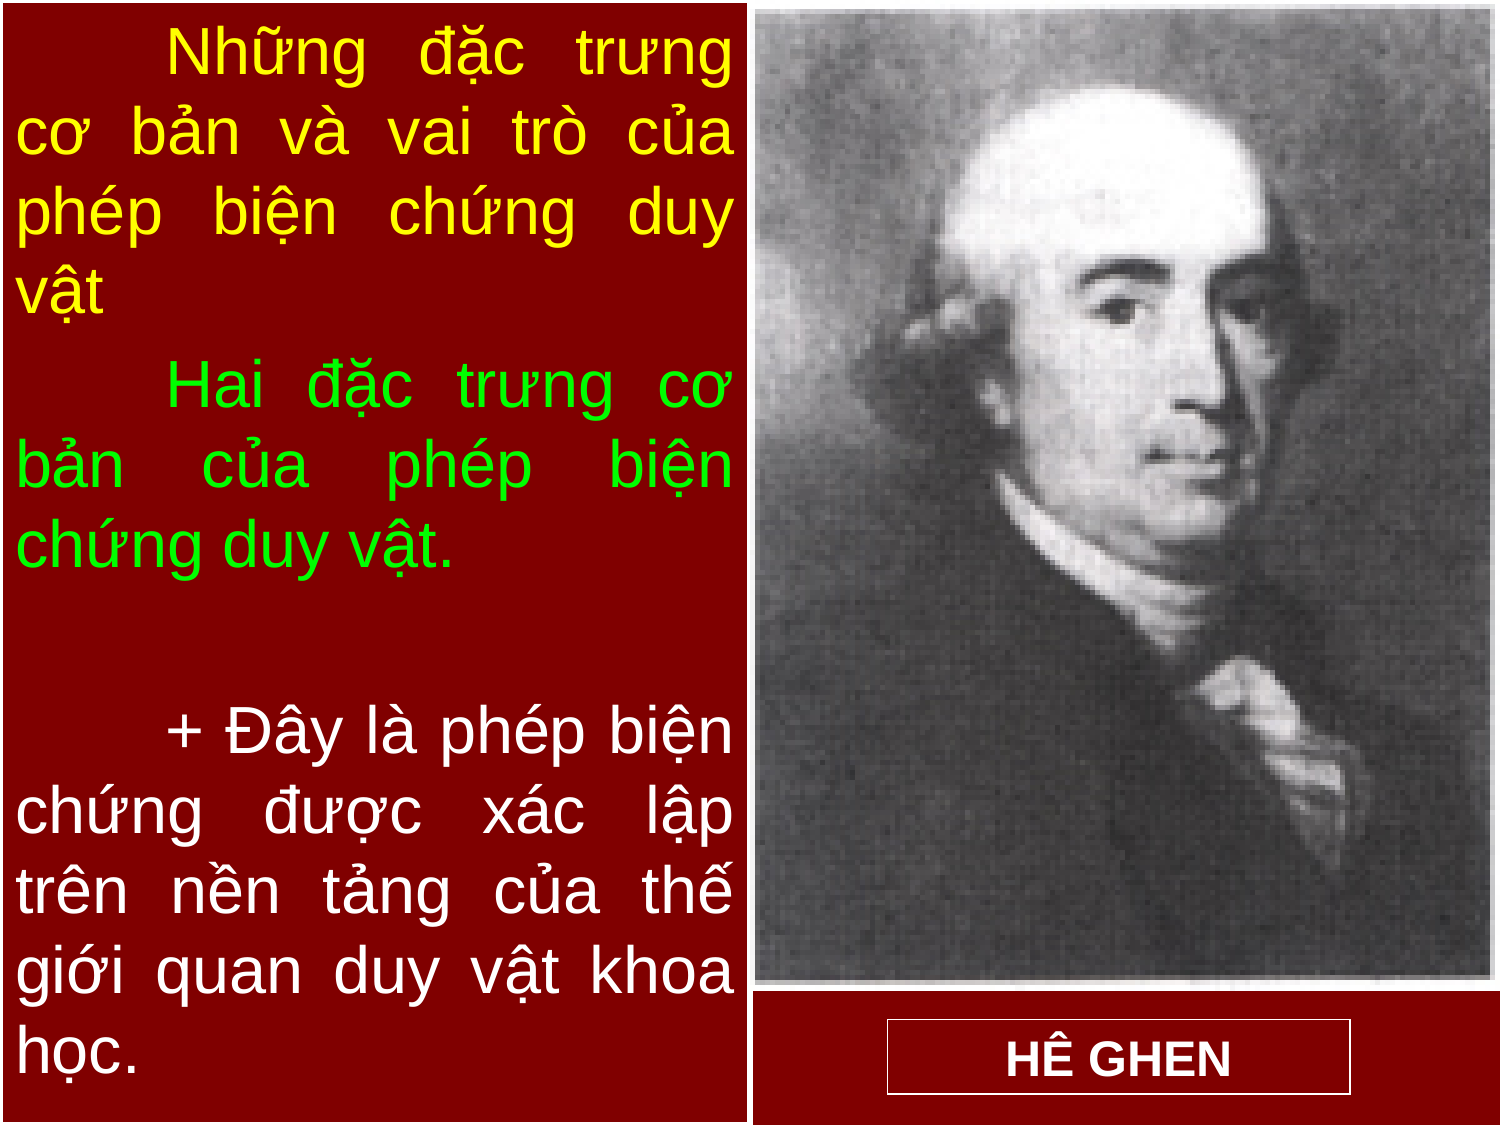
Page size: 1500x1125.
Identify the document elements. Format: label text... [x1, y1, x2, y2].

subtitle Những đặc trưng cơ bản và vai trò của phép biện chứng duy vật Hai đặc trưng cơ bản của phép biện chứng duy vật. + Đây là phép biện chứng được xác lập trên nền tảng của thế giới quan duy vật khoa học. [0, 0, 750, 1125]
picture [749, 0, 1500, 991]
text_box HÊ GHEN [887, 1019, 1350, 1095]
